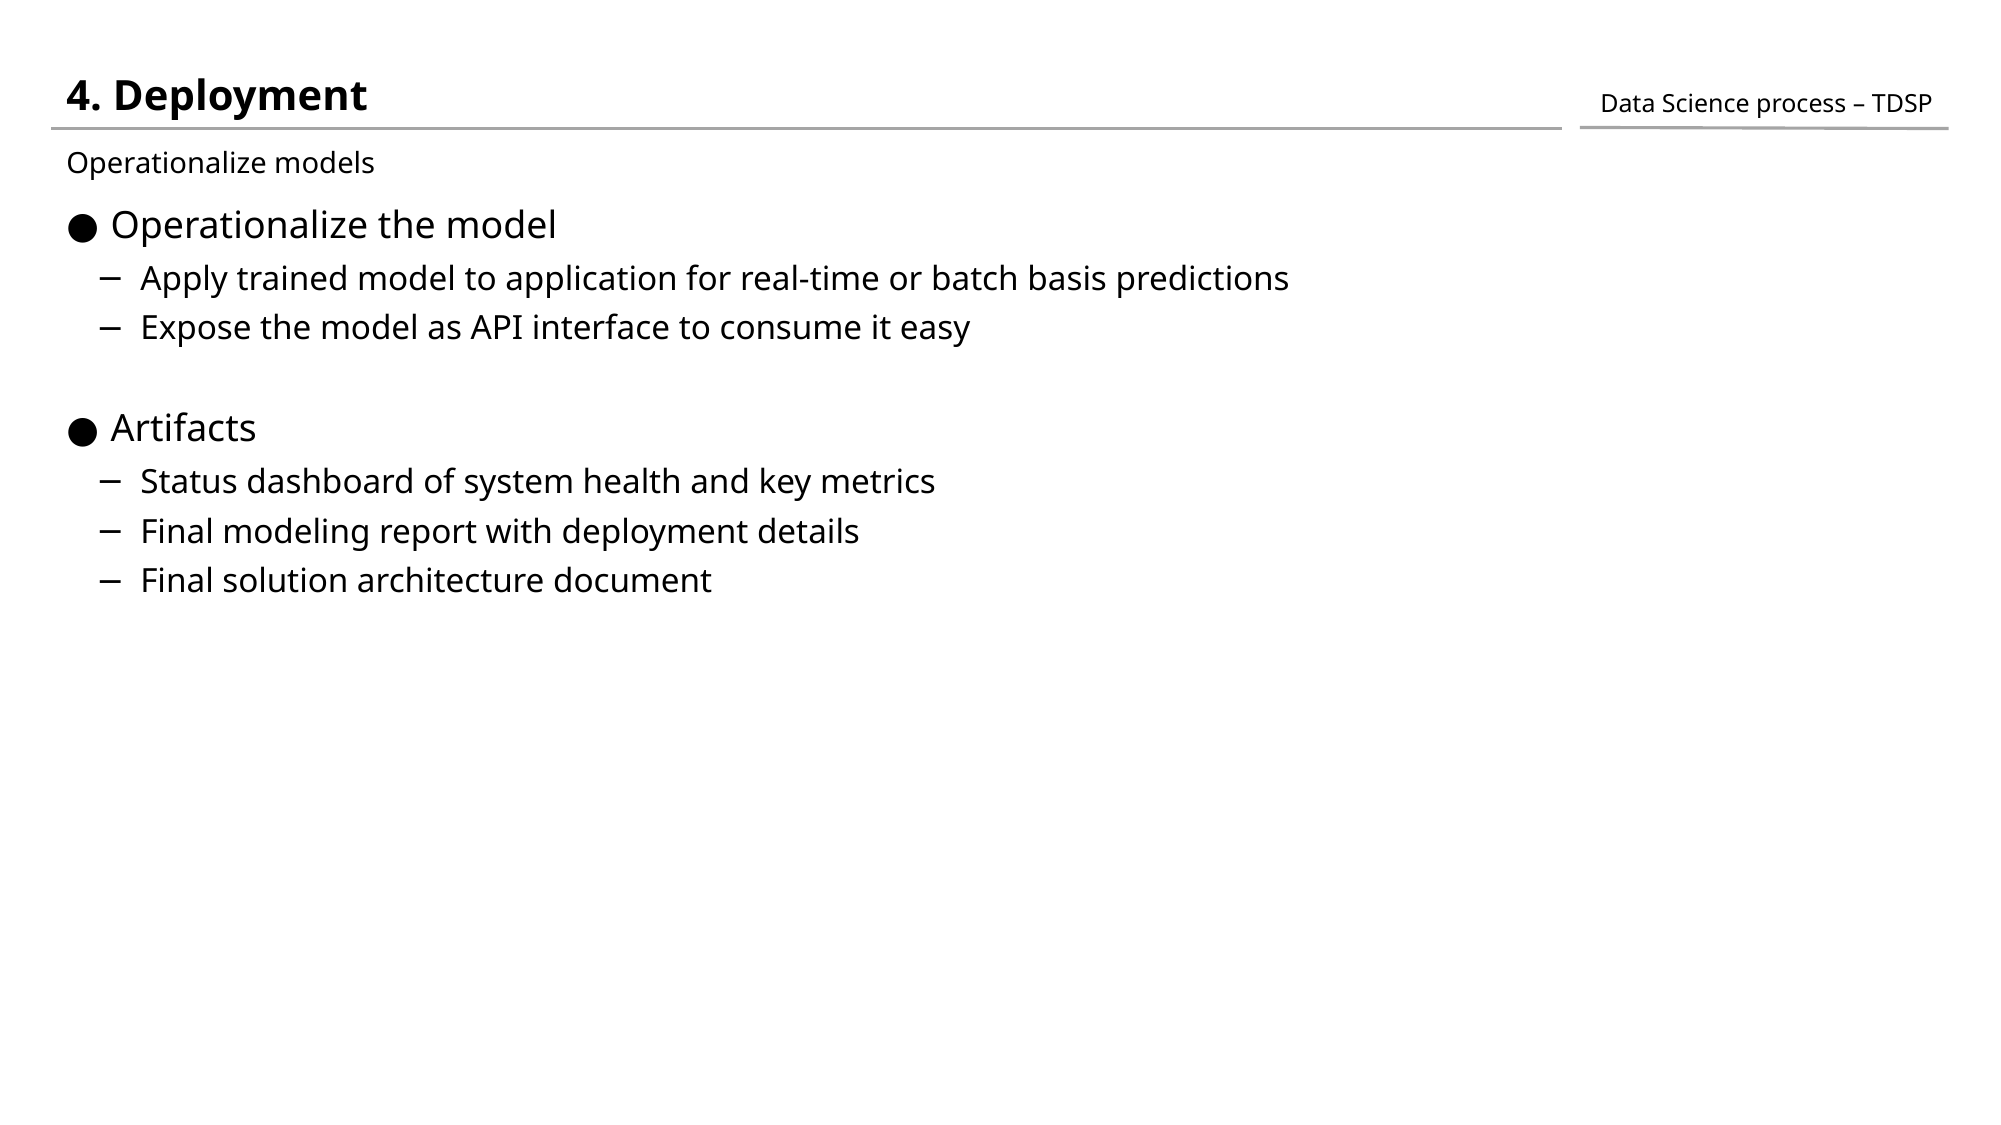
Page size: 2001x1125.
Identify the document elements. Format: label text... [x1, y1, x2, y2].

list Operationalize the model Apply trained model to application for real-time or batch basis predictions Expose the model as API interface to consume it easy Artifacts Status dashboard of system health and key metrics Final modeling report with deployment details Final solution architecture document [51, 199, 1949, 1052]
list Data Science process – TDSP [1579, 81, 1949, 128]
list Operationalize models [51, 128, 1949, 199]
title 4. Deployment [51, 59, 1563, 128]
